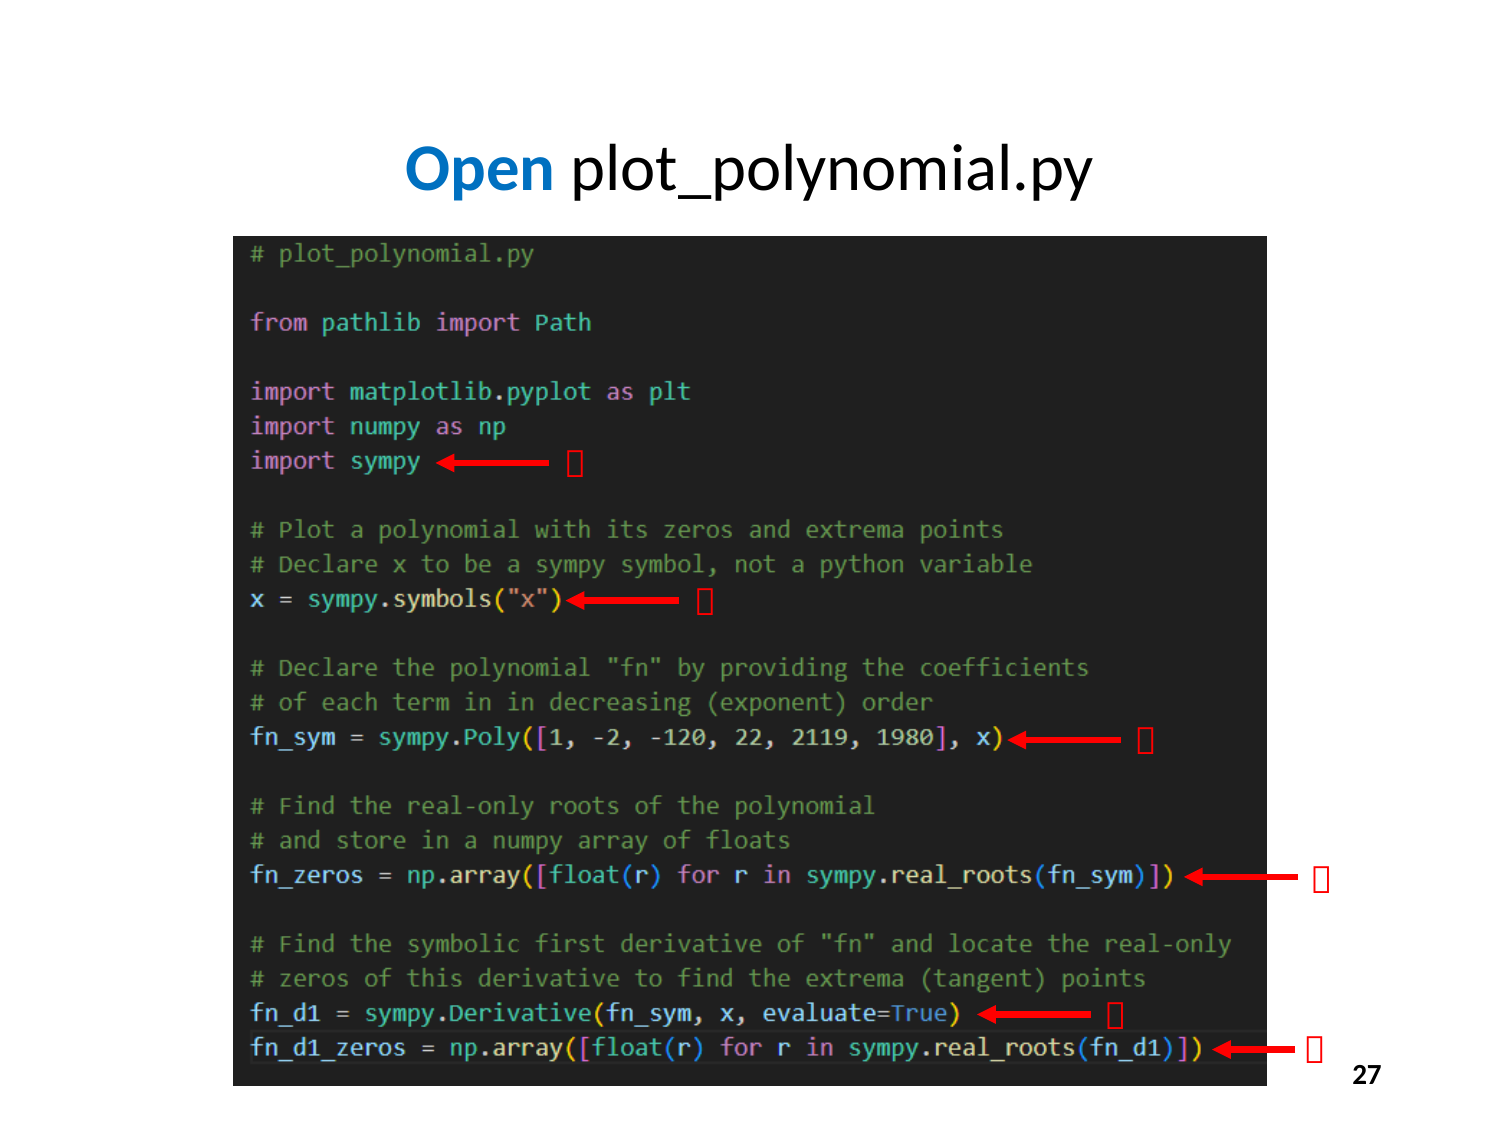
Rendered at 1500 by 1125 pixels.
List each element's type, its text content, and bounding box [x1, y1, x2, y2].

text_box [435, 432, 613, 494]
title Open plot_polynomial.py [103, 59, 1397, 278]
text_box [565, 570, 743, 631]
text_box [976, 984, 1153, 1046]
slide_number 27 [1059, 1042, 1397, 1103]
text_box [1212, 1018, 1352, 1080]
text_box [1007, 709, 1183, 771]
picture [233, 236, 1267, 1086]
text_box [1183, 848, 1359, 909]
